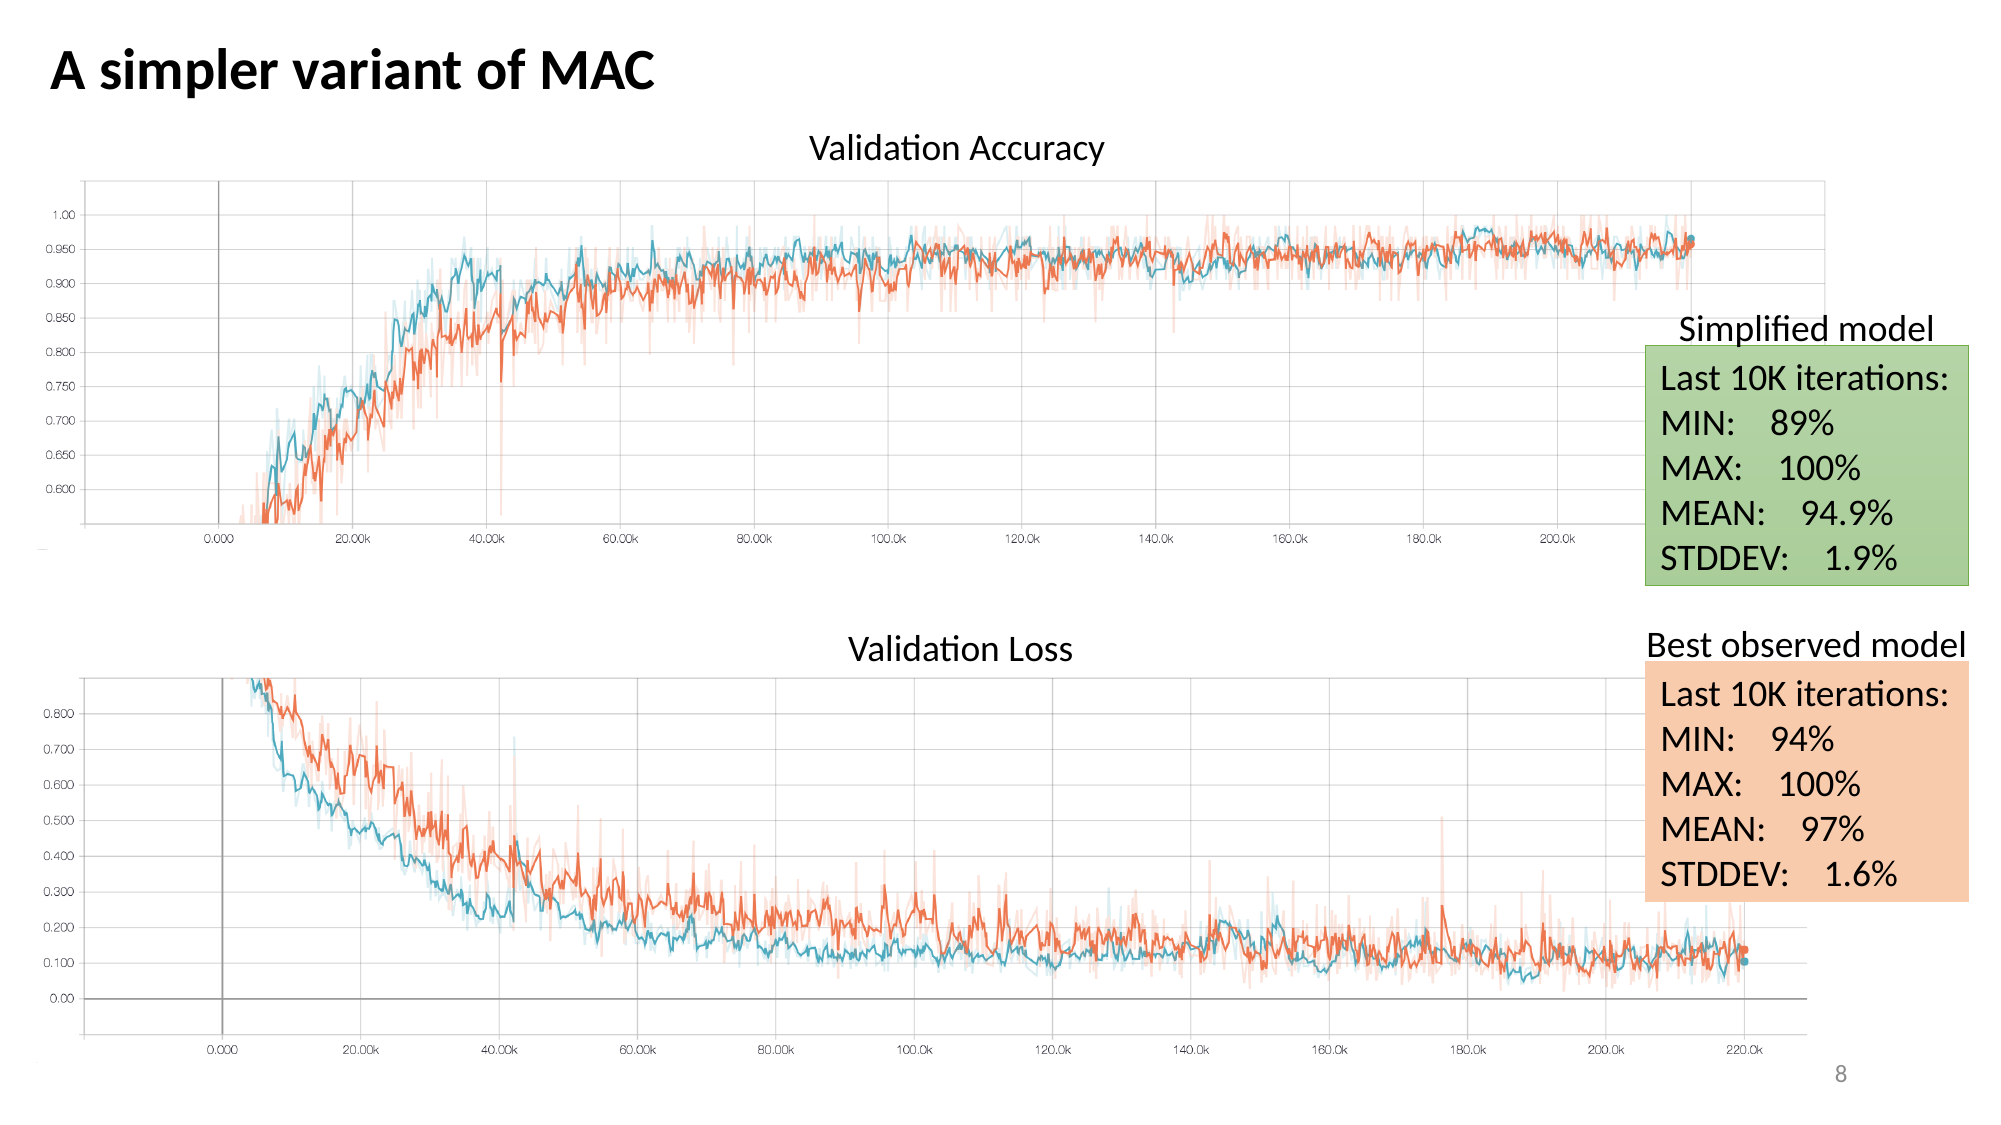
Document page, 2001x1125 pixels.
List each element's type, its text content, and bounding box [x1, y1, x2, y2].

picture [36, 673, 1808, 1063]
text_box Validation Loss [794, 616, 1128, 673]
text_box Last 10K iterations: MIN: 89% MAX: 100% MEAN: 94.9% STDDEV: 1.9% [1645, 345, 1969, 586]
text_box Validation Accuracy [794, 115, 1128, 175]
slide_number 8 [1412, 1042, 1863, 1103]
picture [36, 175, 1833, 550]
text_box A simpler variant of MAC [36, 23, 1591, 109]
text_box Best observed model [1631, 612, 1983, 673]
text_box Simplified model [1833, 296, 1950, 357]
text_box Last 10K iterations: MIN: 94% MAX: 100% MEAN: 97% STDDEV: 1.6% [1808, 673, 1969, 902]
